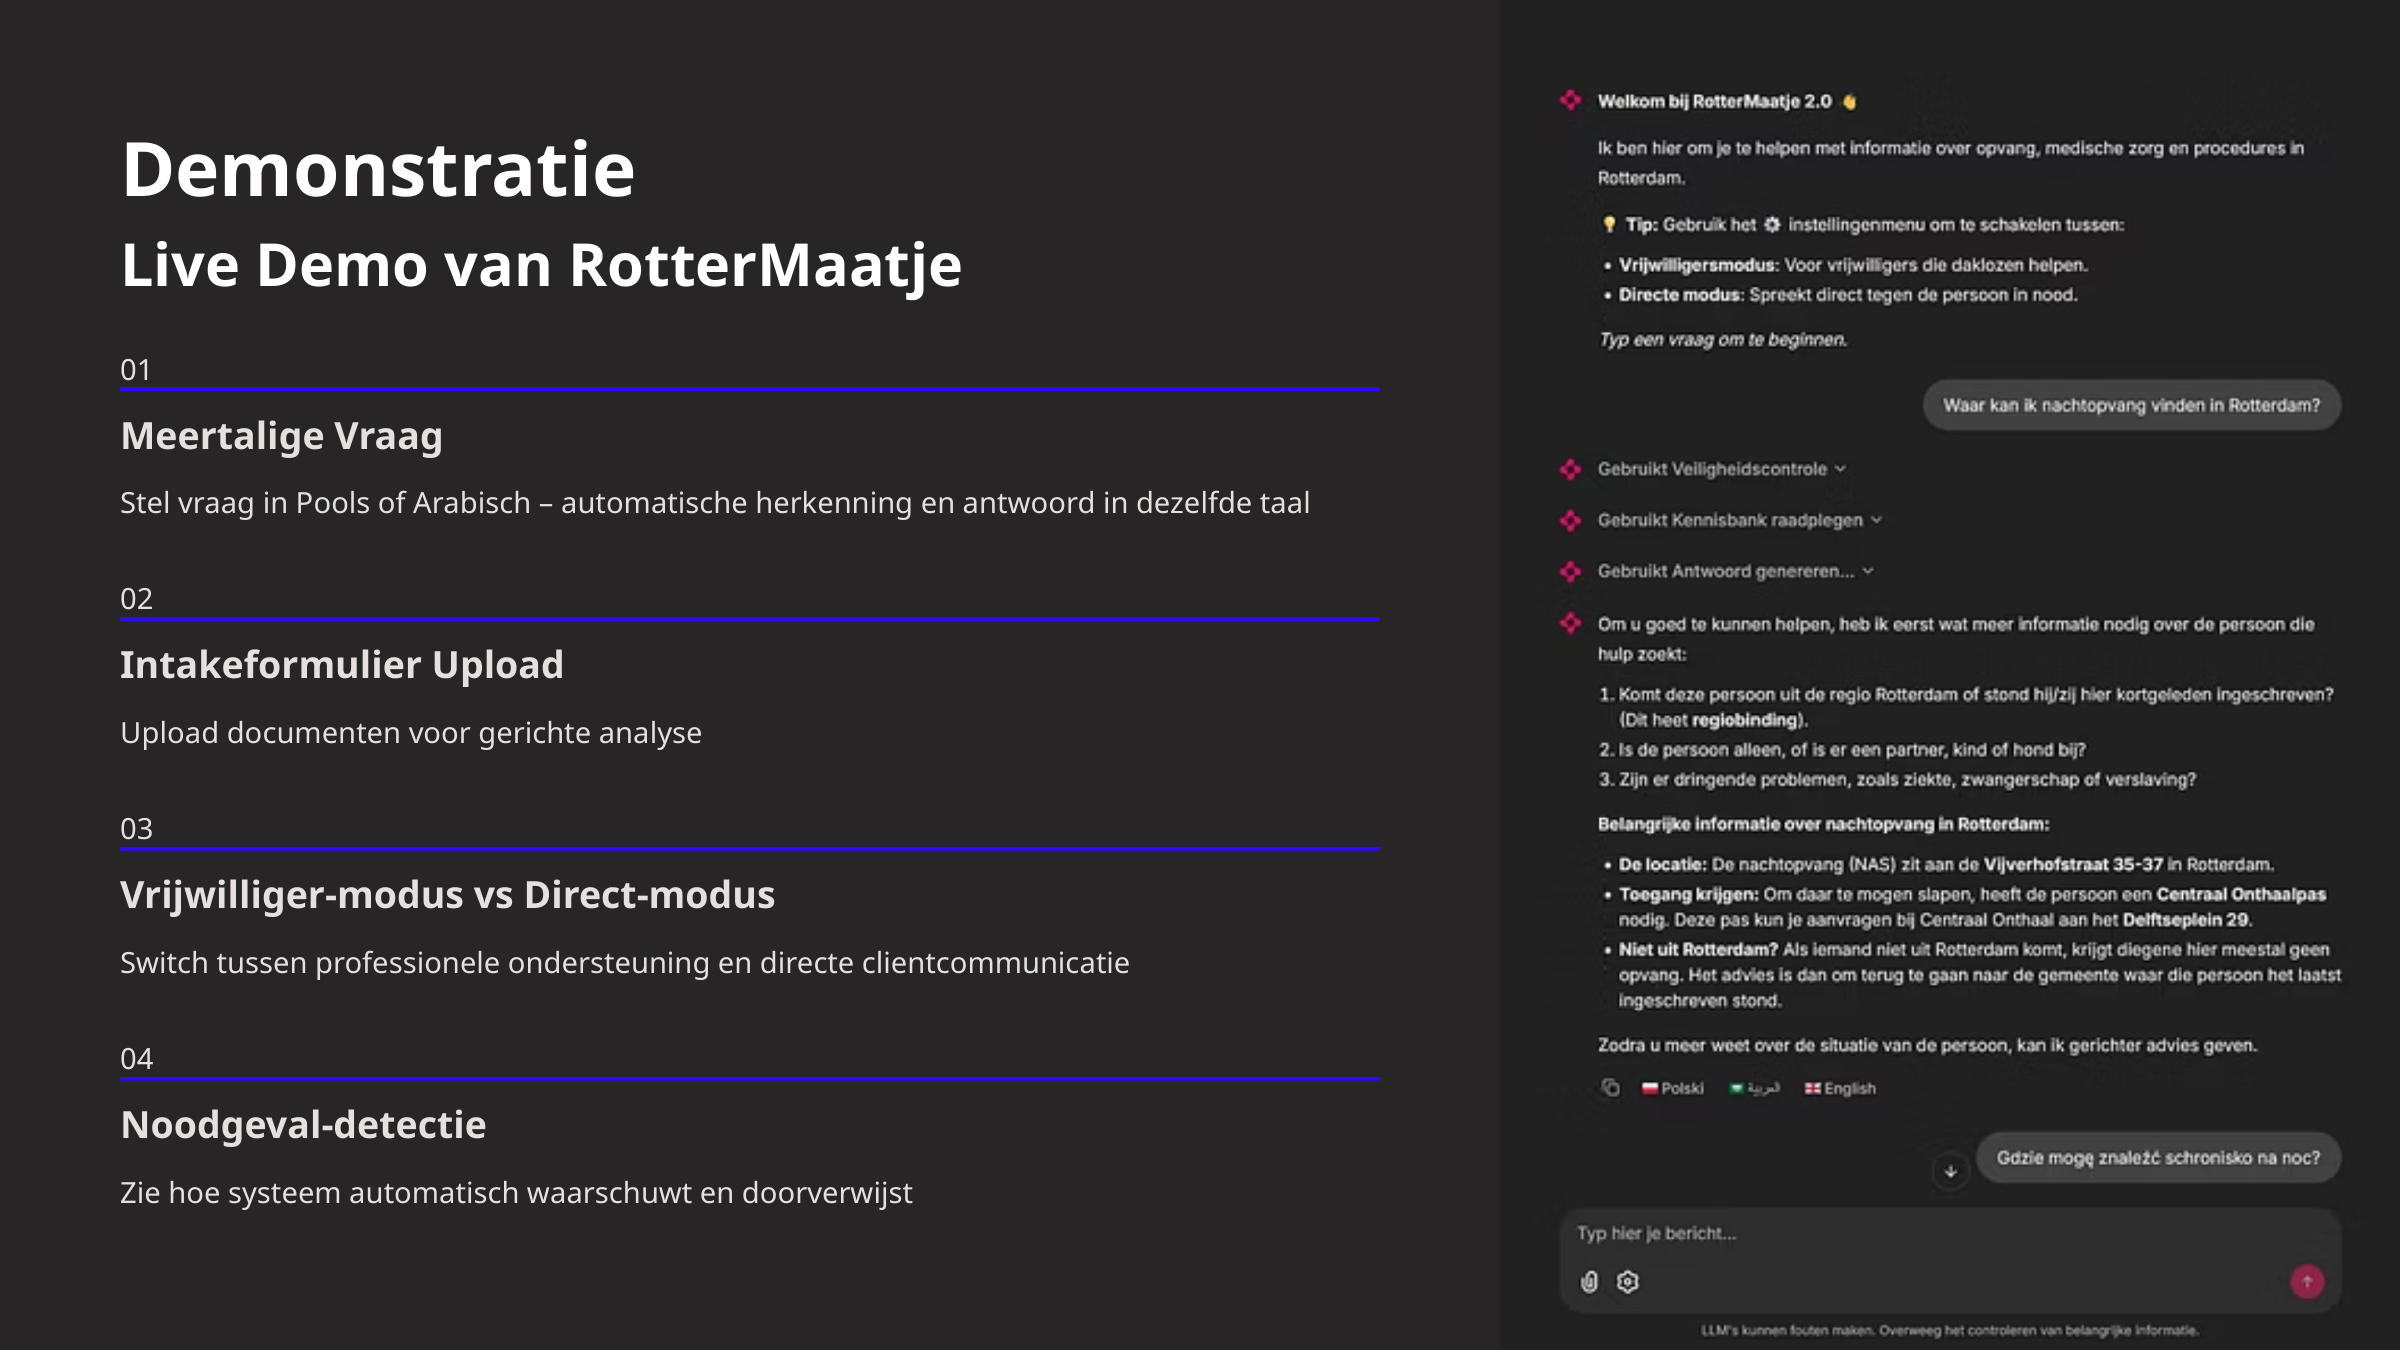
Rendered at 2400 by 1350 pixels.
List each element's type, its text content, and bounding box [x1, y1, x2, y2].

text_box Meertalige Vraag [120, 409, 496, 457]
text_box Vrijwilliger-modus vs Direct-modus [120, 869, 773, 917]
text_box 02 [120, 569, 151, 608]
text_box [120, 846, 1380, 851]
text_box Intakeformulier Upload [120, 639, 541, 687]
text_box Stel vraag in Pools of Arabisch – automatische herkenning en antwoord in dezelfde taal [120, 473, 1380, 520]
text_box 03 [120, 799, 151, 838]
picture [1499, 0, 2400, 1350]
text_box [120, 1076, 1380, 1081]
text_box [120, 387, 1380, 391]
text_box Switch tussen professionele ondersteuning en directe clientcommunicatie [120, 933, 1380, 980]
text_box 01 [120, 339, 151, 378]
text_box Noodgeval-detectie [120, 1099, 496, 1147]
text_box [120, 617, 1380, 621]
text_box Demonstratie [120, 118, 872, 213]
text_box Live Demo van RotterMaatje [120, 223, 943, 299]
text_box Upload documenten voor gerichte analyse [120, 703, 1380, 750]
text_box 04 [120, 1029, 151, 1068]
text_box Zie hoe systeem automatisch waarschuwt en doorverwijst [120, 1163, 1380, 1210]
